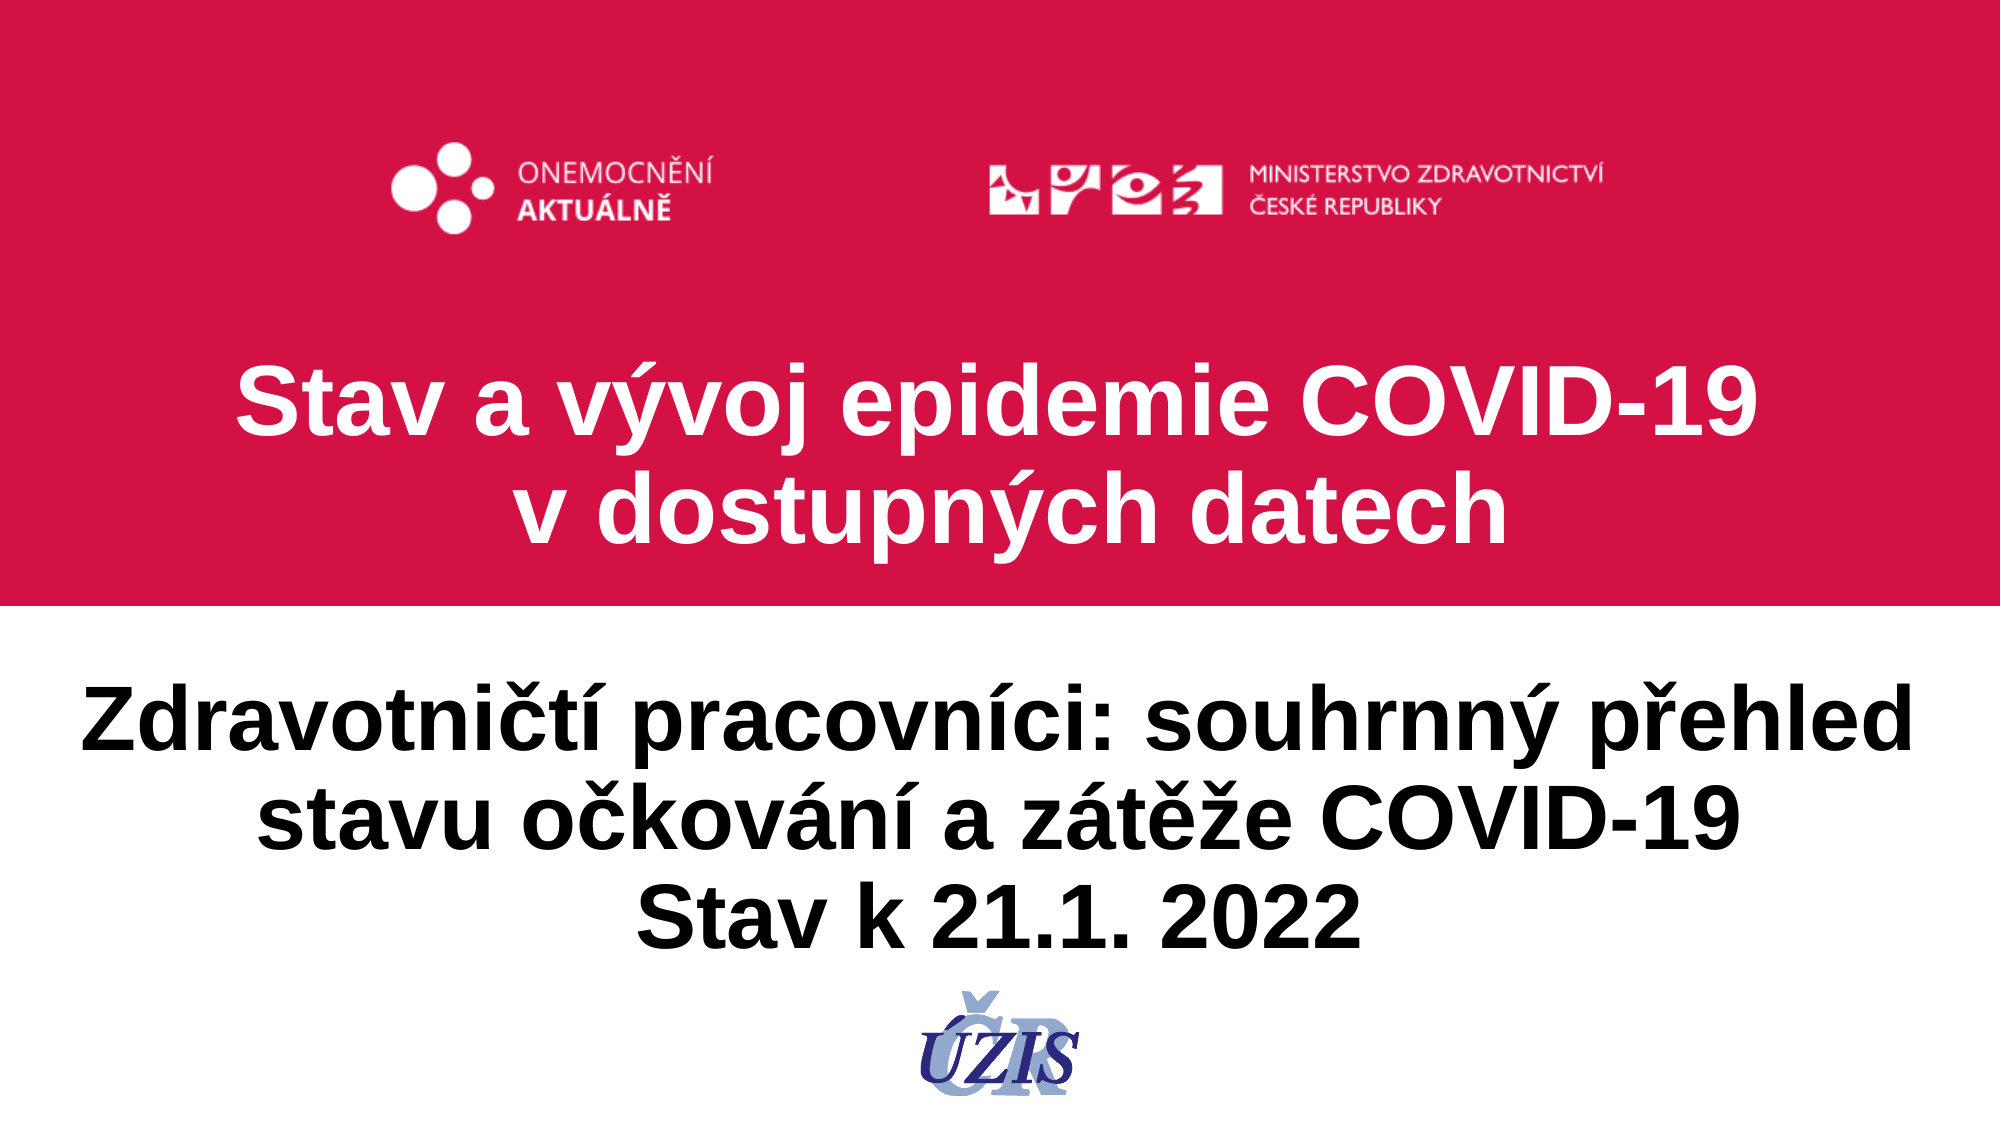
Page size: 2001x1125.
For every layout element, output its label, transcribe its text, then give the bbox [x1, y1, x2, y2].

text_box Stav a vývoj epidemie COVID-19 v dostupných datech [11, 295, 2000, 573]
text_box Zdravotničtí pracovníci: souhrnný přehled stavu očkování a zátěže COVID-19 Stav k 21.1. 2022 [0, 639, 2000, 976]
